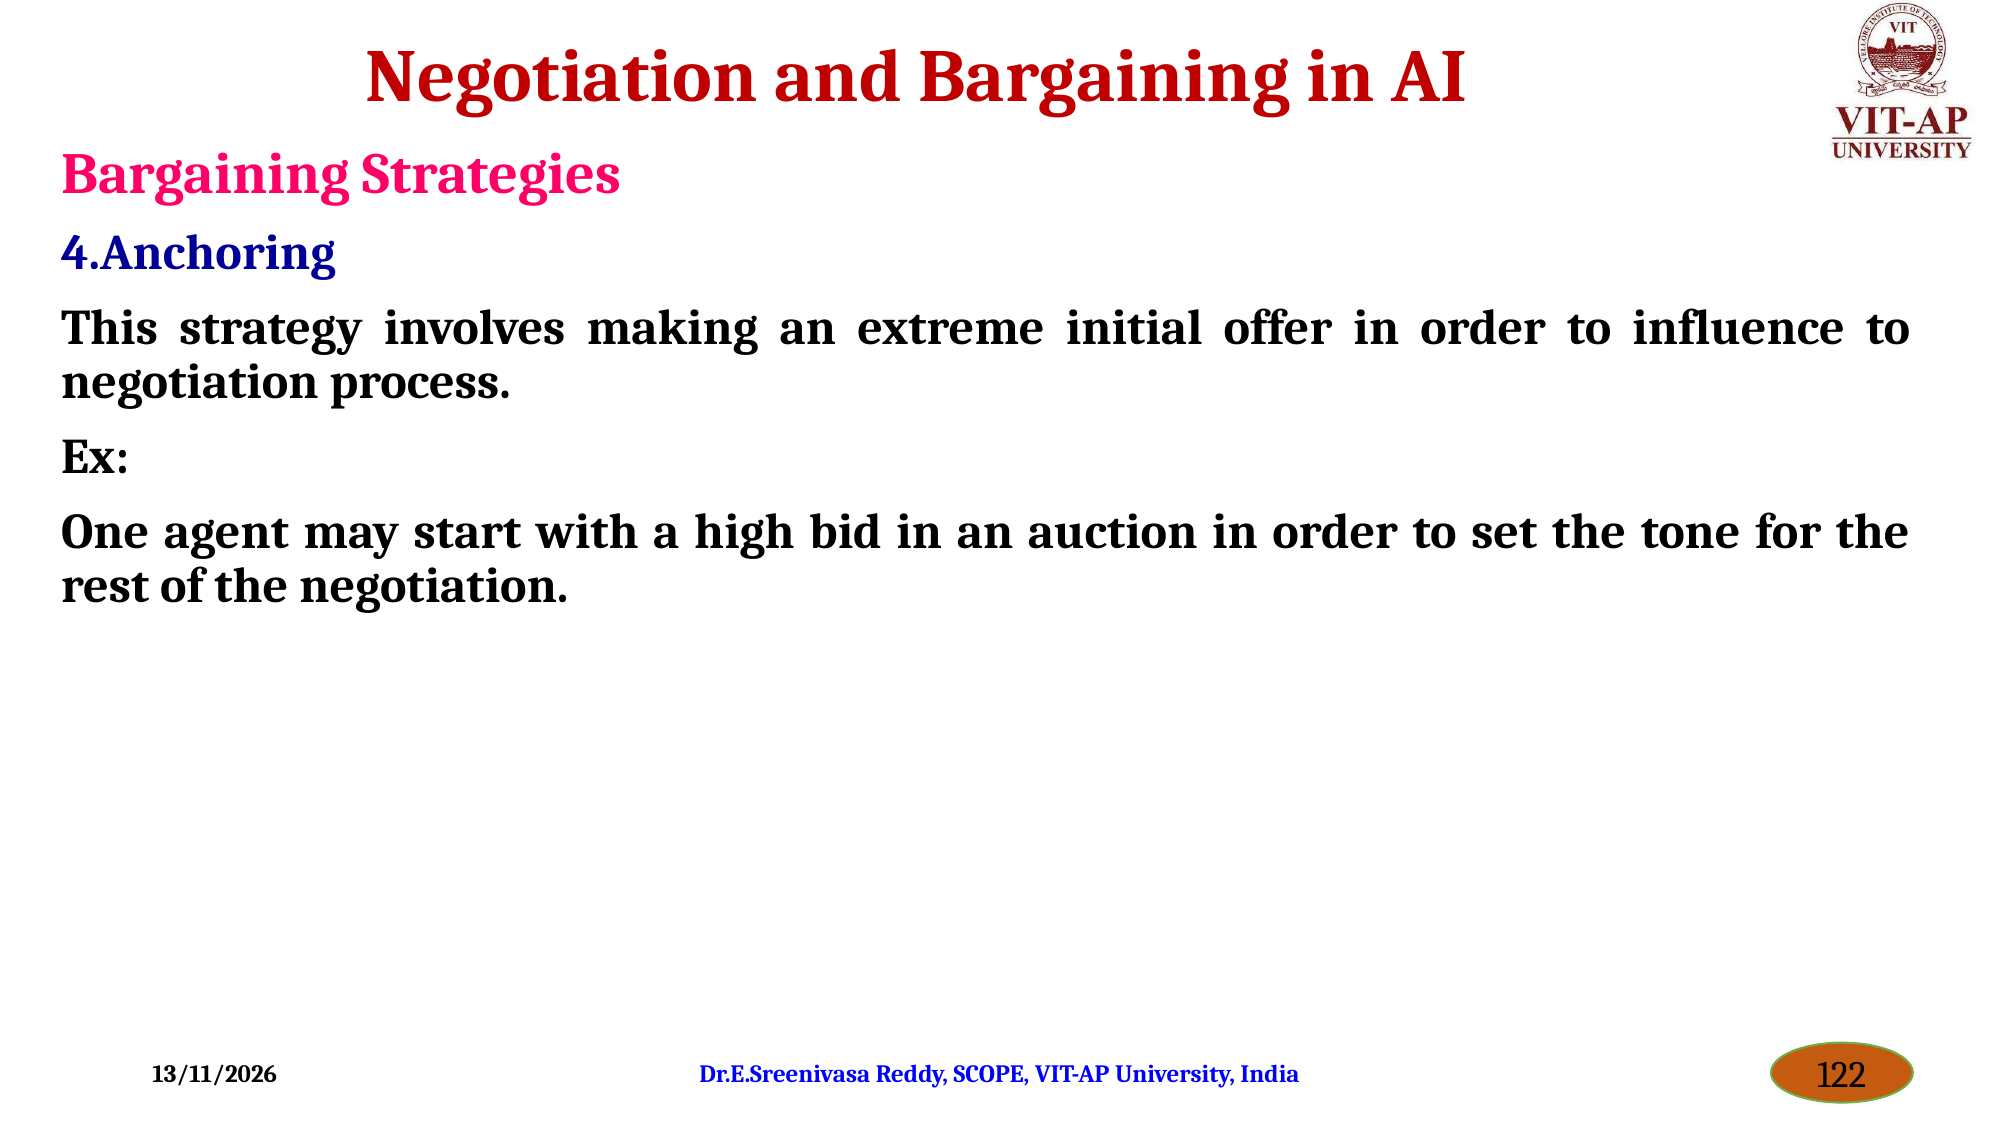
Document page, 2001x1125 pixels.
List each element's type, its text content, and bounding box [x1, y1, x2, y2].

list Bargaining Strategies 4.Anchoring This strategy involves making an extreme initial offer in order to influence to negotiation process. Ex: One agent may start with a high bid in an auction in order to set the tone for the rest of the negotiation. [45, 135, 1926, 990]
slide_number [137, 1042, 588, 1103]
picture [1811, 0, 2000, 189]
footer Dr.E.Sreenivasa Reddy, SCOPE, VIT-AP University, India [662, 1042, 1338, 1103]
title Negotiation and Bargaining in AI [45, 22, 1771, 133]
text_box 122 [1769, 1041, 1914, 1104]
